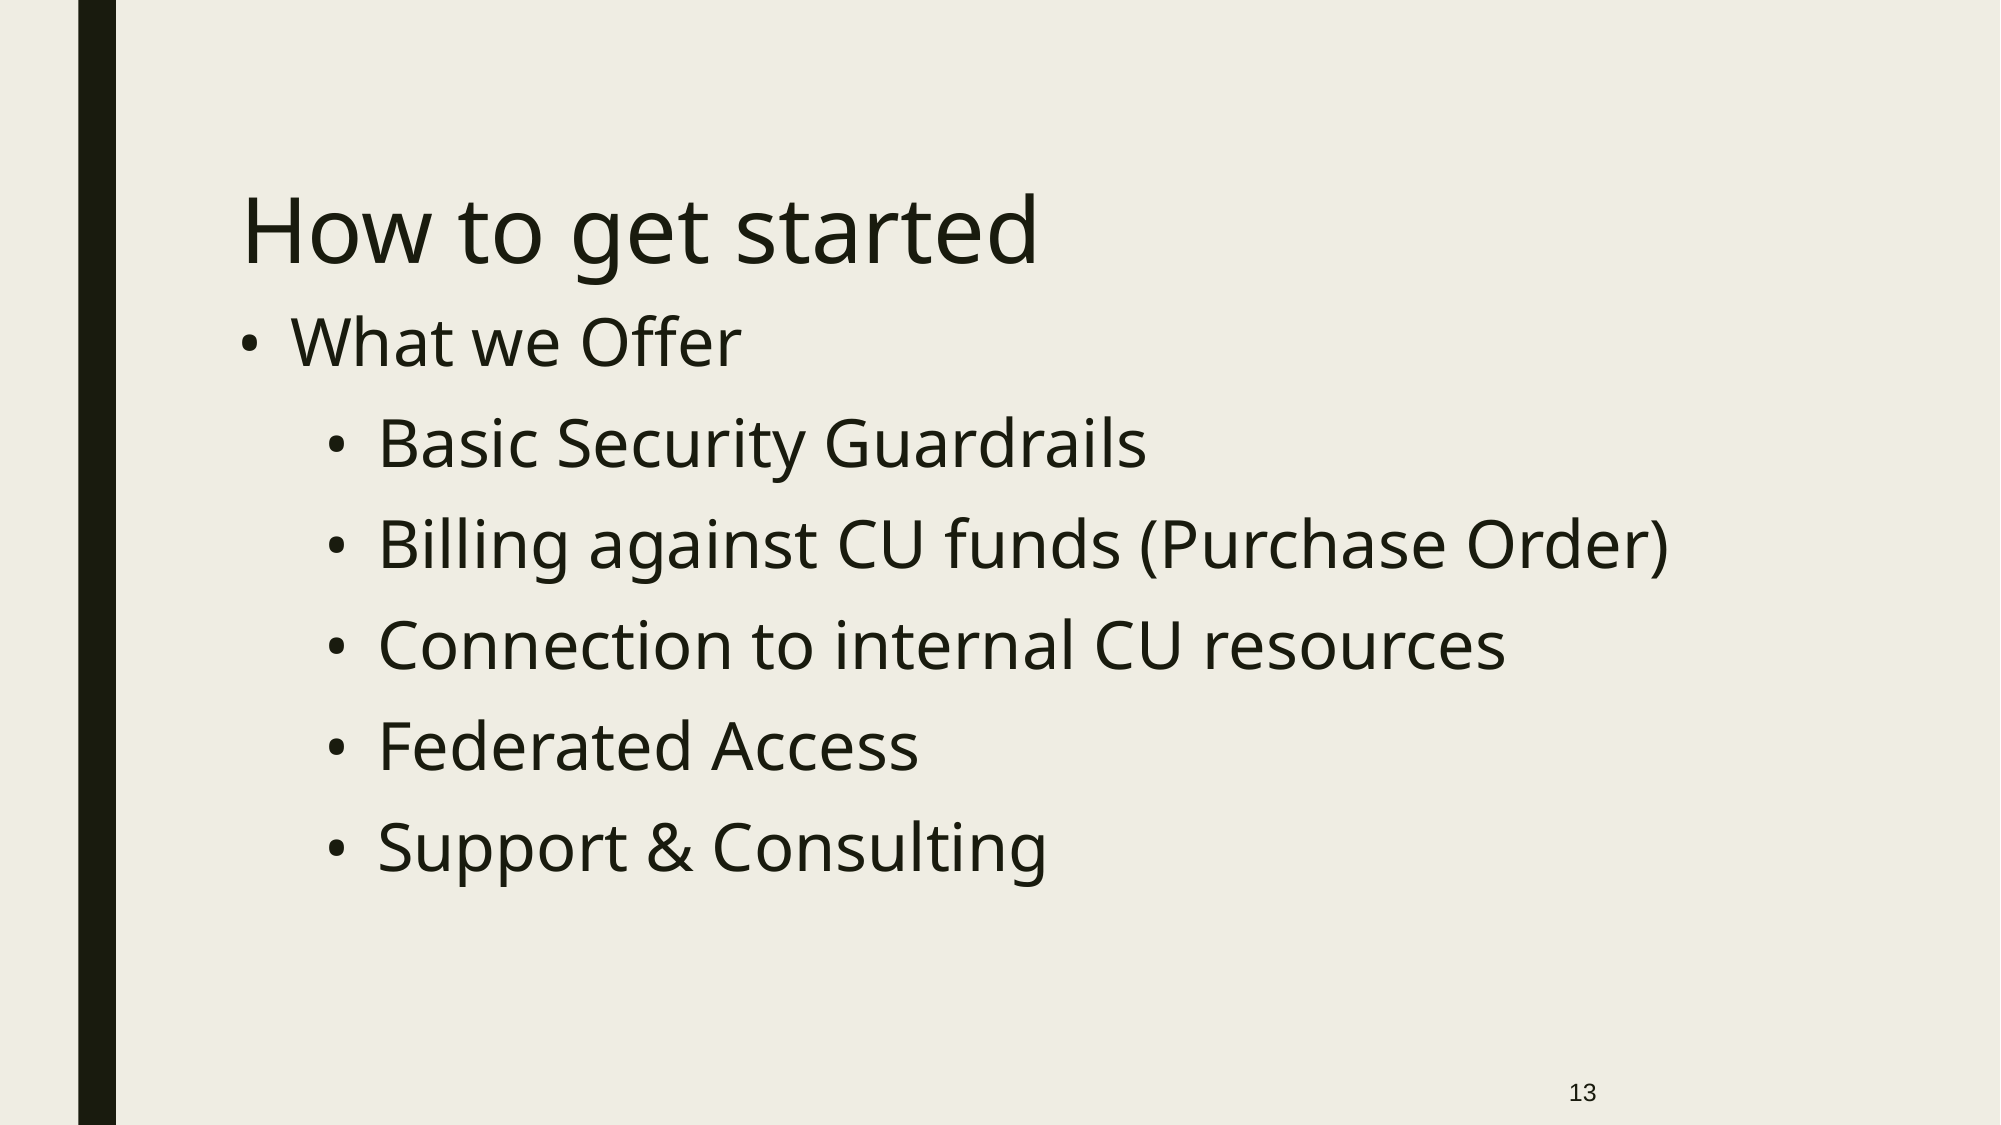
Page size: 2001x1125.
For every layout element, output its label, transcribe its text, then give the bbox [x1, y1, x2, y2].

list What we Offer Basic Security Guardrails Billing against CU funds (Purchase Order) Connection to internal CU resources Federated Access Support & Consulting [200, 298, 1977, 982]
title How to get started [225, 112, 1800, 298]
slide_number 13 [1553, 1058, 1816, 1125]
